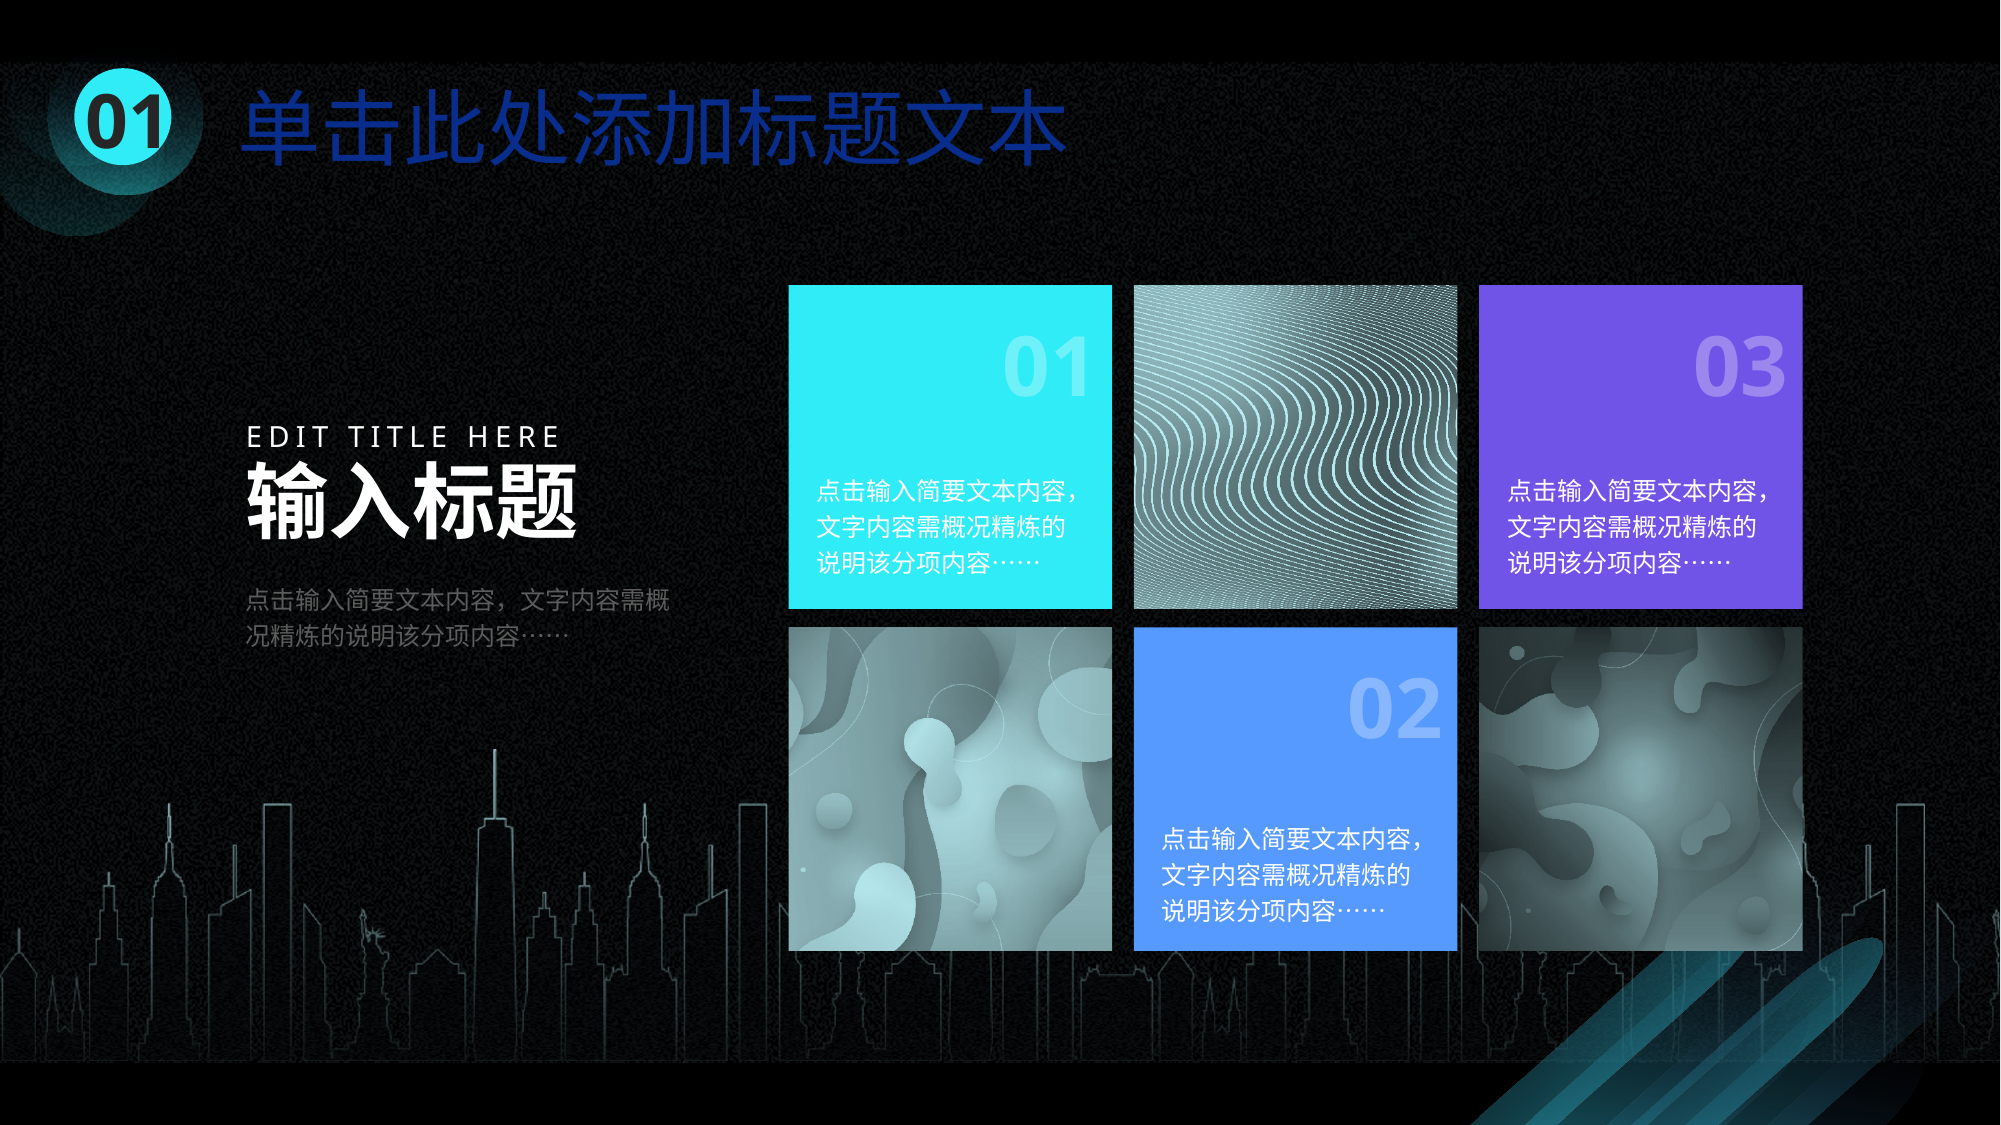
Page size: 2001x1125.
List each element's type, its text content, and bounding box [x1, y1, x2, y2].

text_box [1133, 627, 1458, 951]
picture [1133, 285, 1458, 609]
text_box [230, 410, 788, 609]
text_box 点击输入简要文本内容，文字内容需概况精炼的说明该分项内容…… [231, 609, 706, 659]
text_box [788, 285, 1113, 609]
picture [788, 627, 1113, 951]
text_box 01 [70, 65, 198, 171]
picture [1479, 627, 1803, 951]
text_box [1479, 285, 1803, 609]
text_box 单击此处添加标题文本 [222, 80, 1294, 185]
